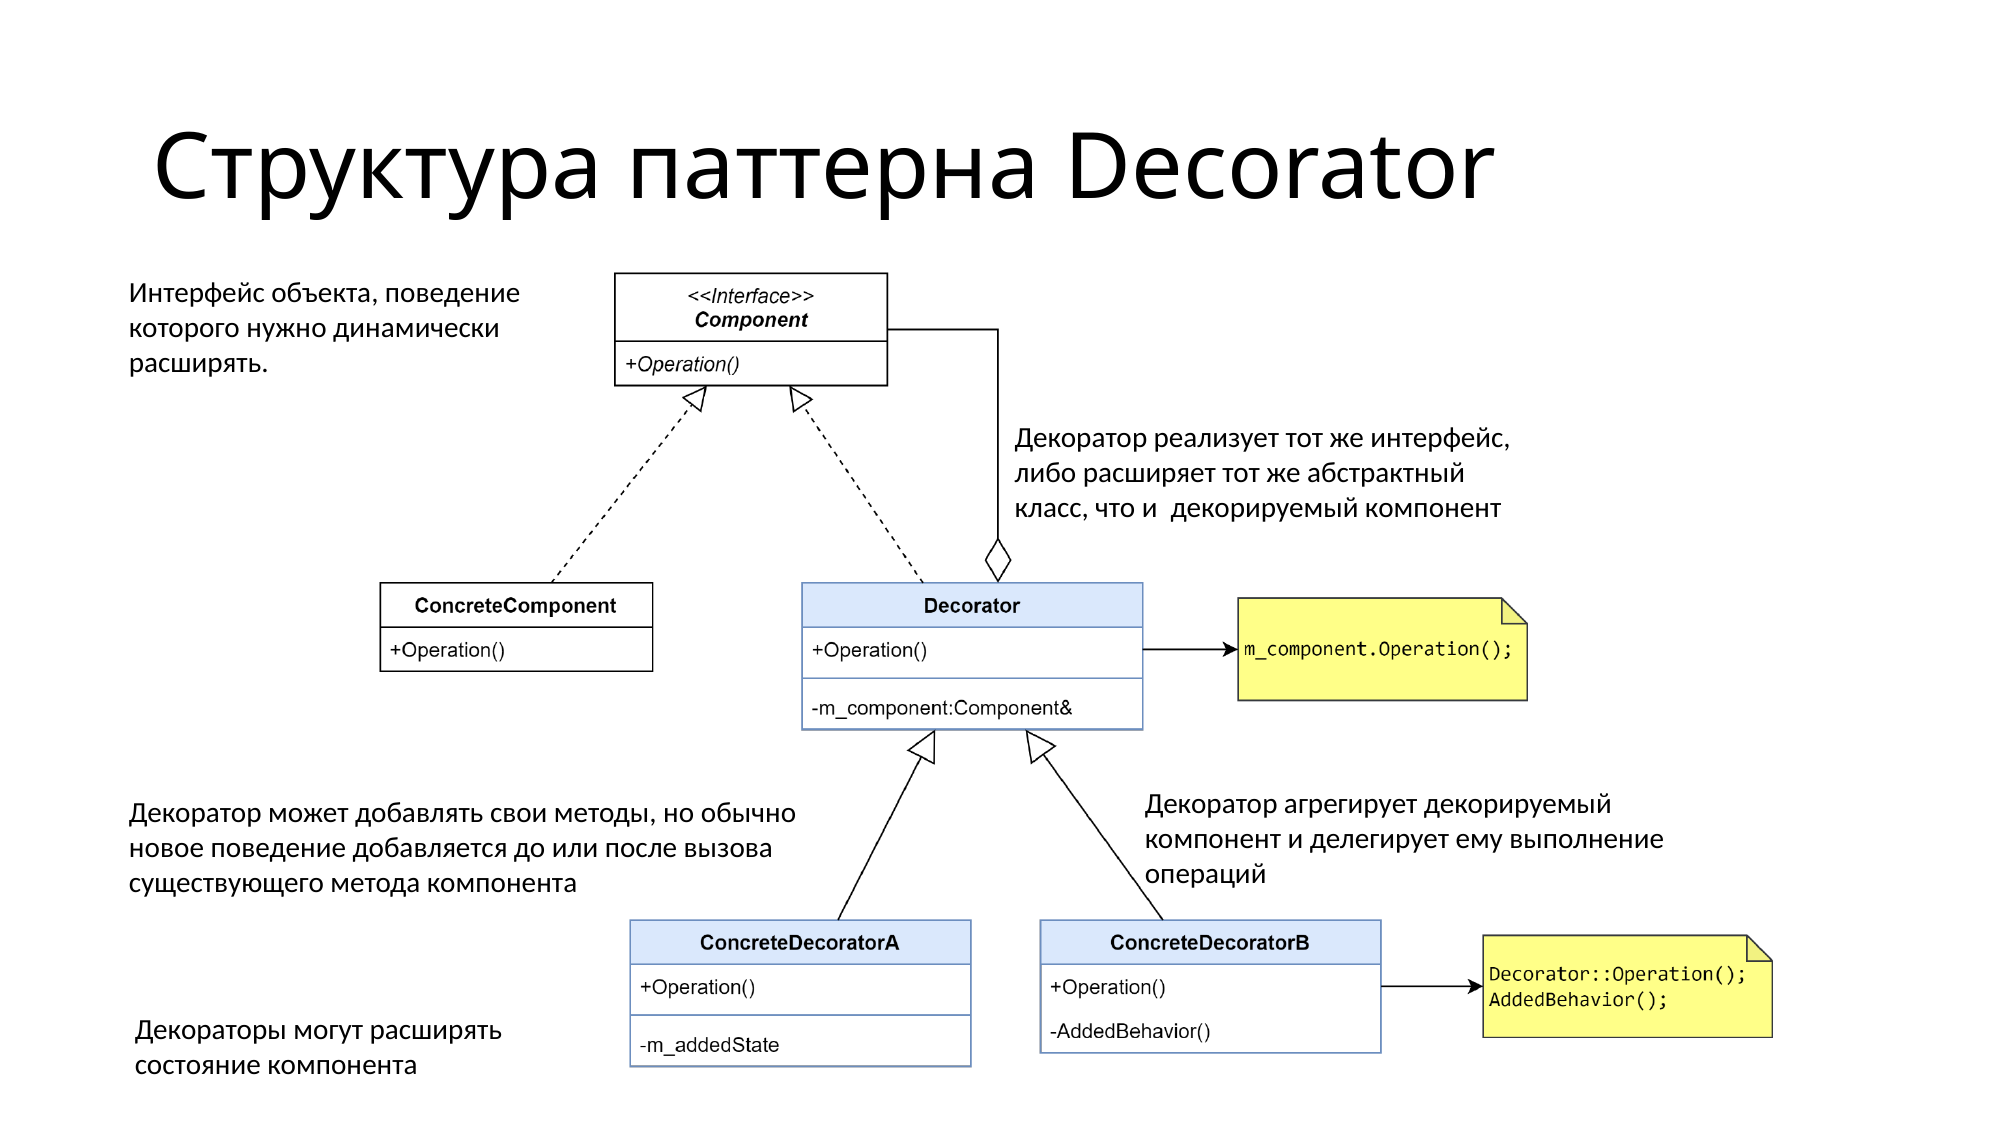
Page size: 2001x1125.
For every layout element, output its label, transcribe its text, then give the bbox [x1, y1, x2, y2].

picture [362, 255, 1790, 1089]
text_box Декоратор может добавлять свои методы, но обычно новое поведение добавляется до или после вызова существующего метода компонента [114, 786, 362, 907]
text_box Интерфейс объекта, поведение которого нужно динамически расширять. [114, 266, 362, 386]
text_box Декораторы могут расширять состояние компонента [120, 1003, 362, 1088]
title Структура паттерна Decorator [137, 59, 1863, 278]
